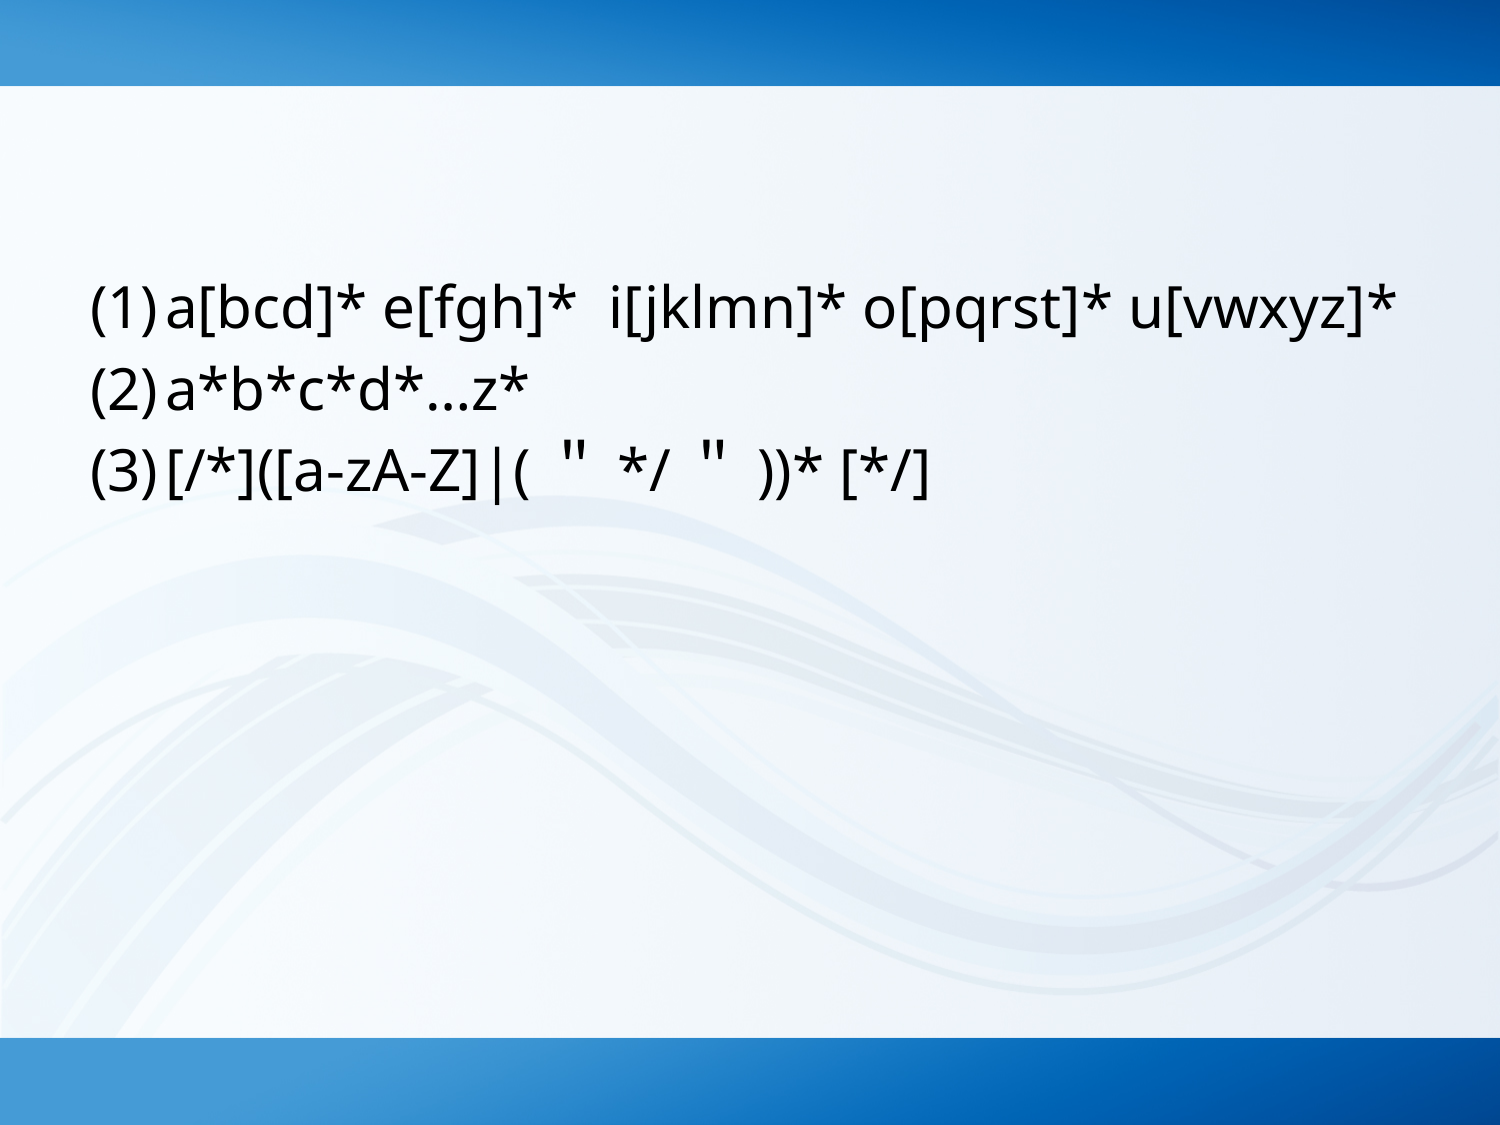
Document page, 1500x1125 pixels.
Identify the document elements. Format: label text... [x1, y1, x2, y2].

picture [0, 0, 1500, 1125]
list a[bcd]* e[fgh]* i[jklmn]* o[pqrst]* u[vwxyz]* a*b*c*d*…z* [/*]([a-zA-Z]|(＂*/＂))* [*/] [75, 262, 1425, 1005]
